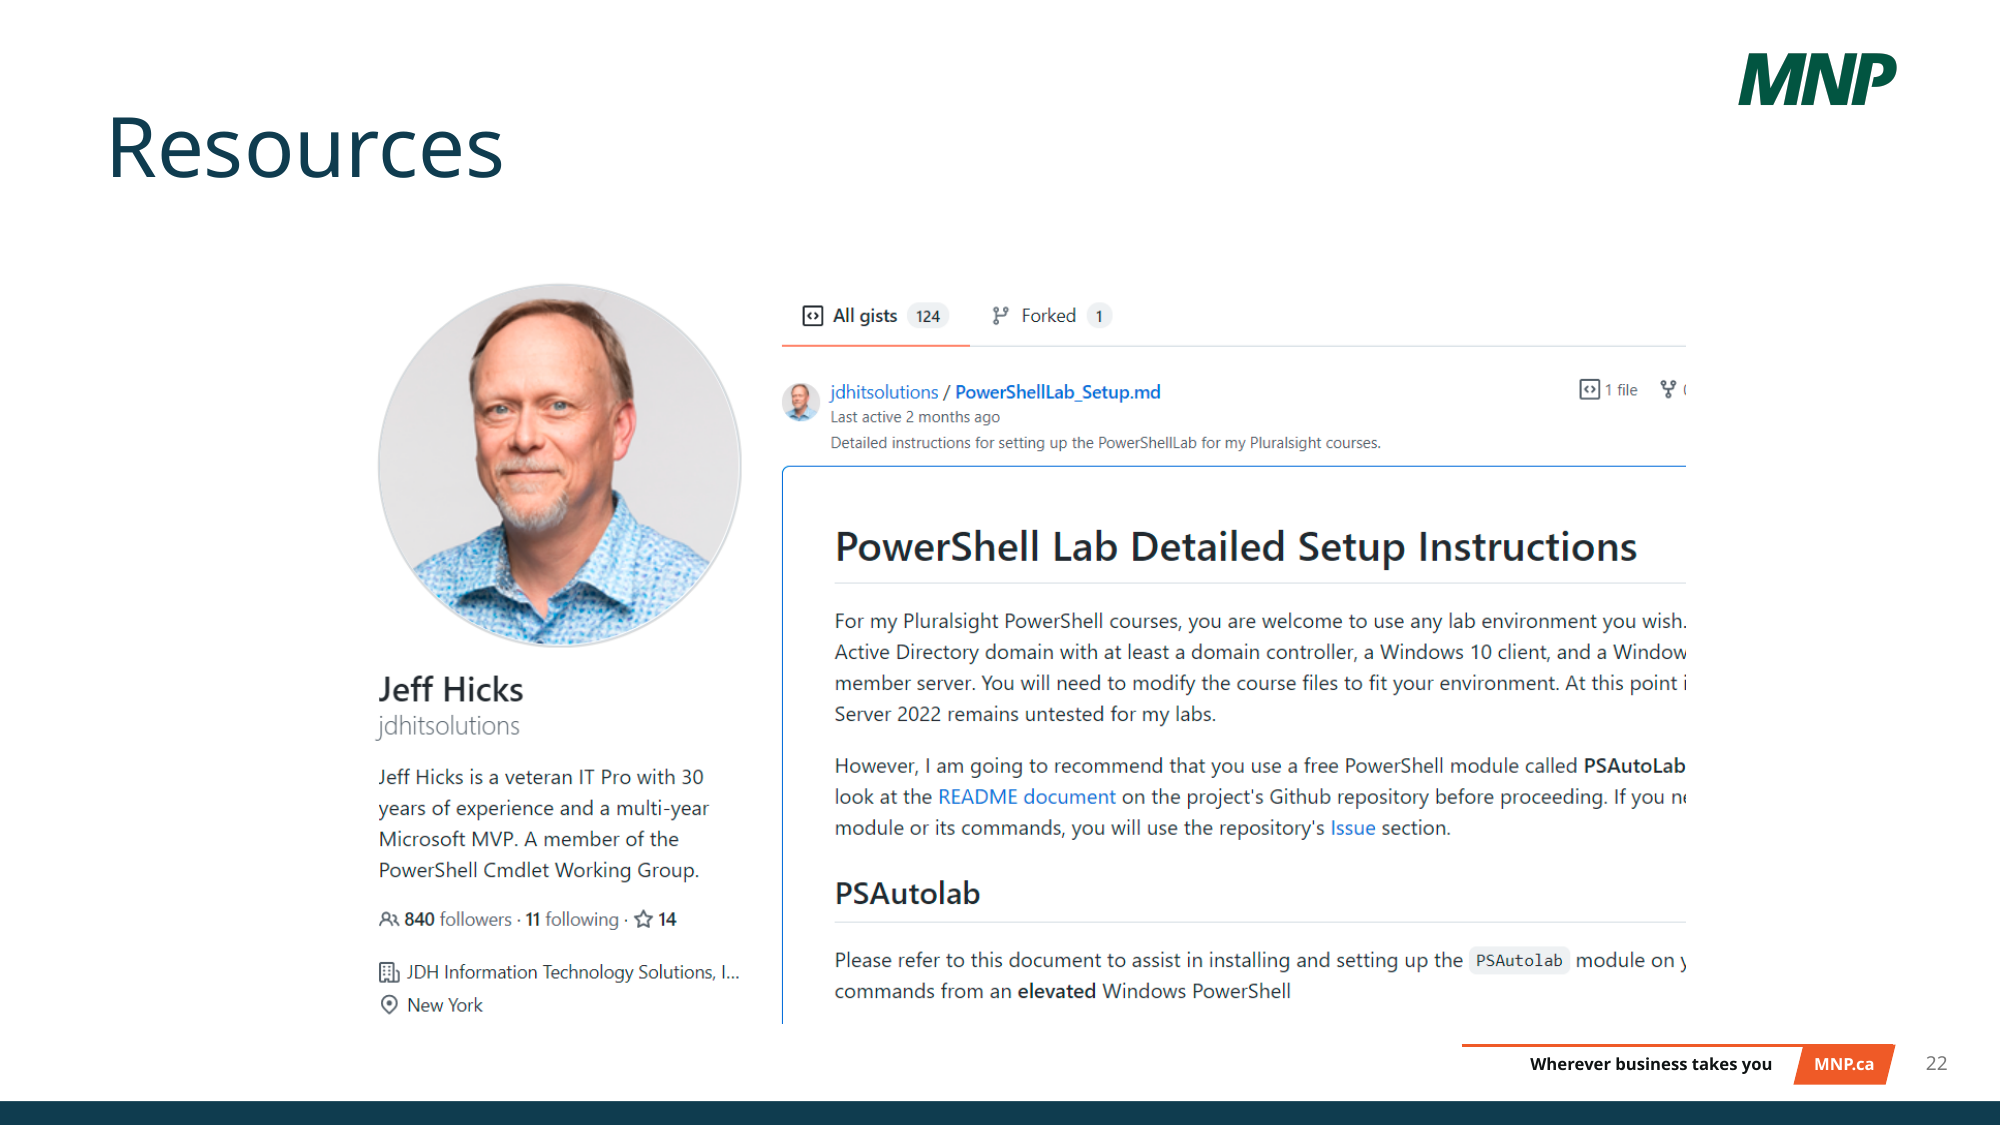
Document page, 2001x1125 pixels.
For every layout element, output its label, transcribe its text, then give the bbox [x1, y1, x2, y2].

picture [1733, 48, 1905, 109]
slide_number 22 [1895, 1043, 1978, 1085]
title Resources [105, 105, 1896, 197]
picture [316, 260, 1686, 1024]
